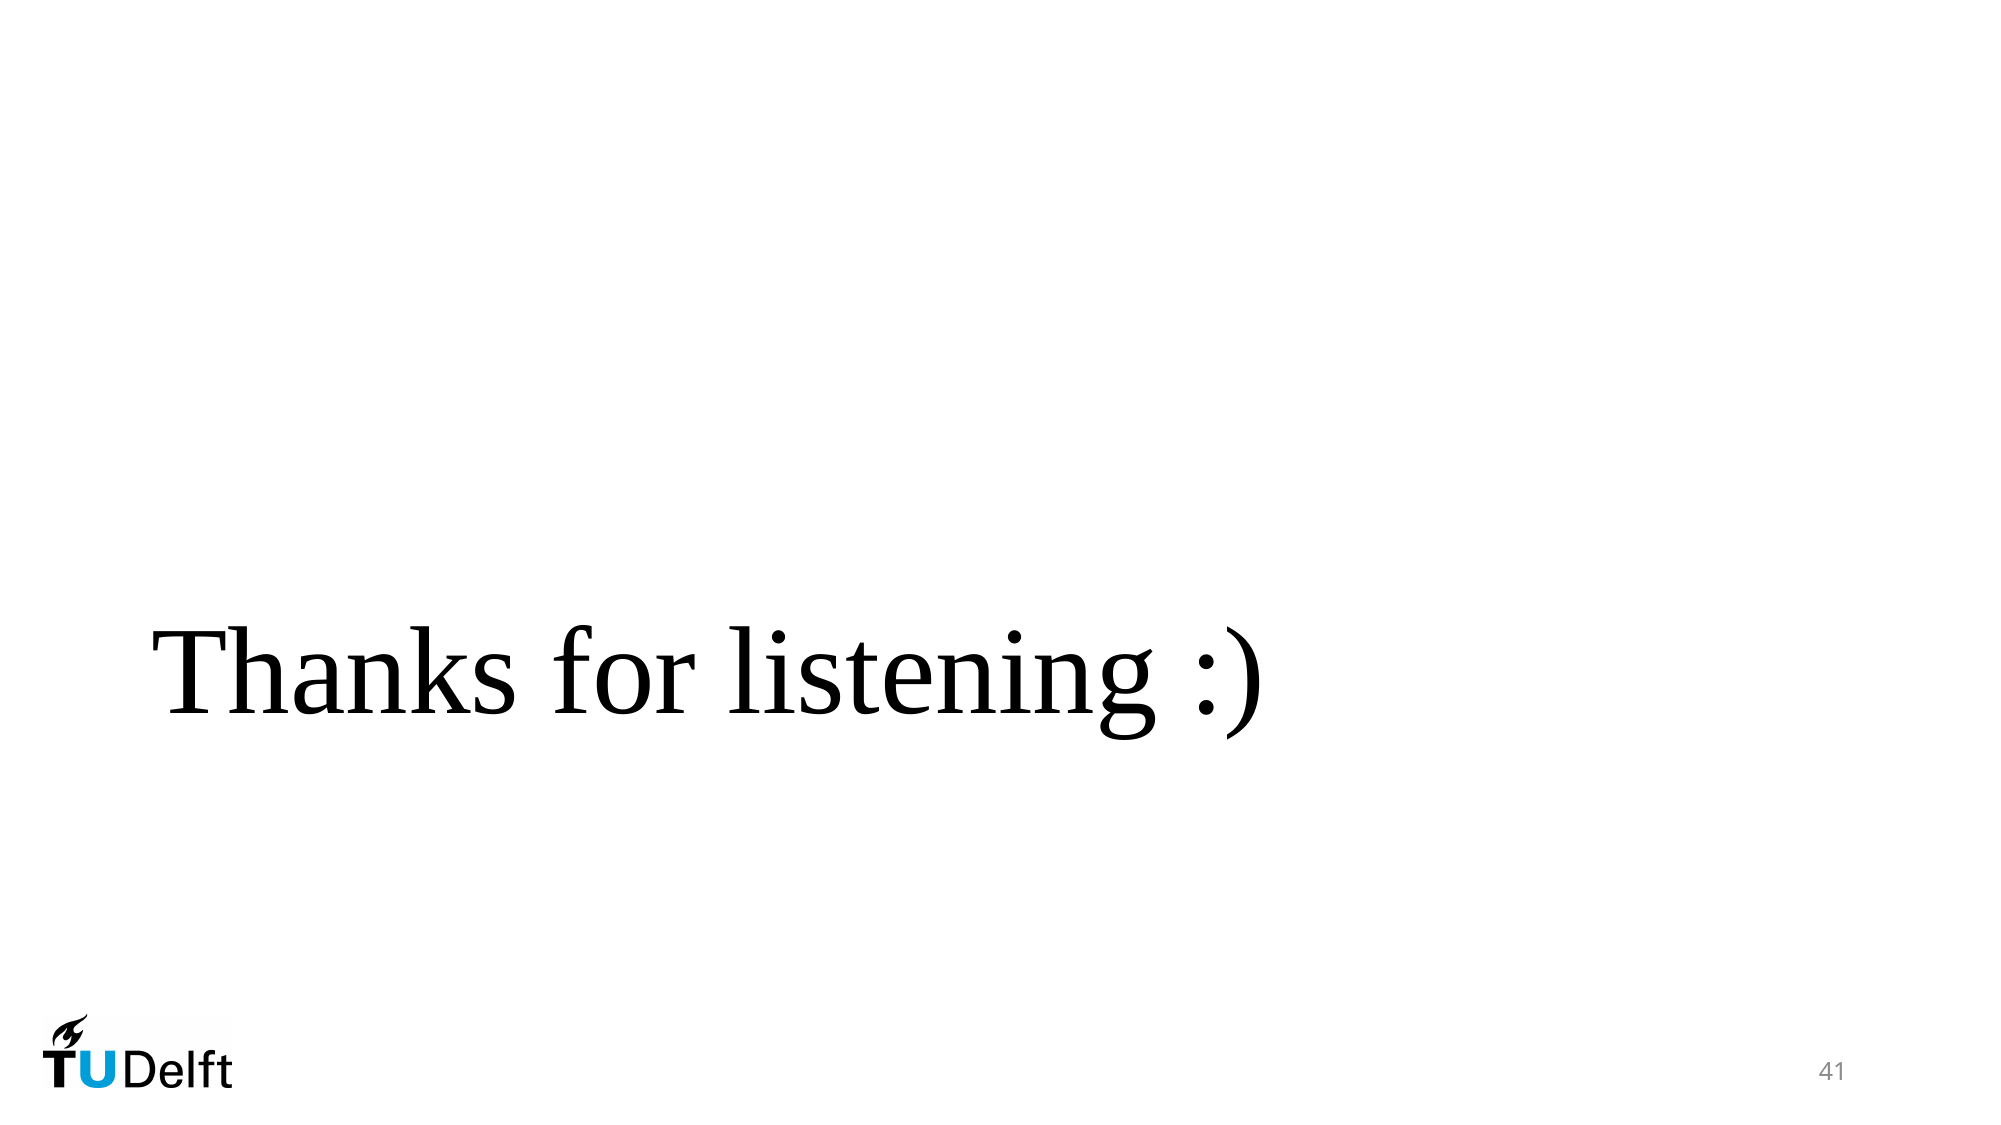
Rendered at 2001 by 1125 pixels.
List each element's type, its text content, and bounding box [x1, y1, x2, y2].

slide_number 41 [1412, 1042, 1863, 1103]
picture [43, 1014, 232, 1088]
title Thanks for listening :) [136, 280, 1862, 749]
